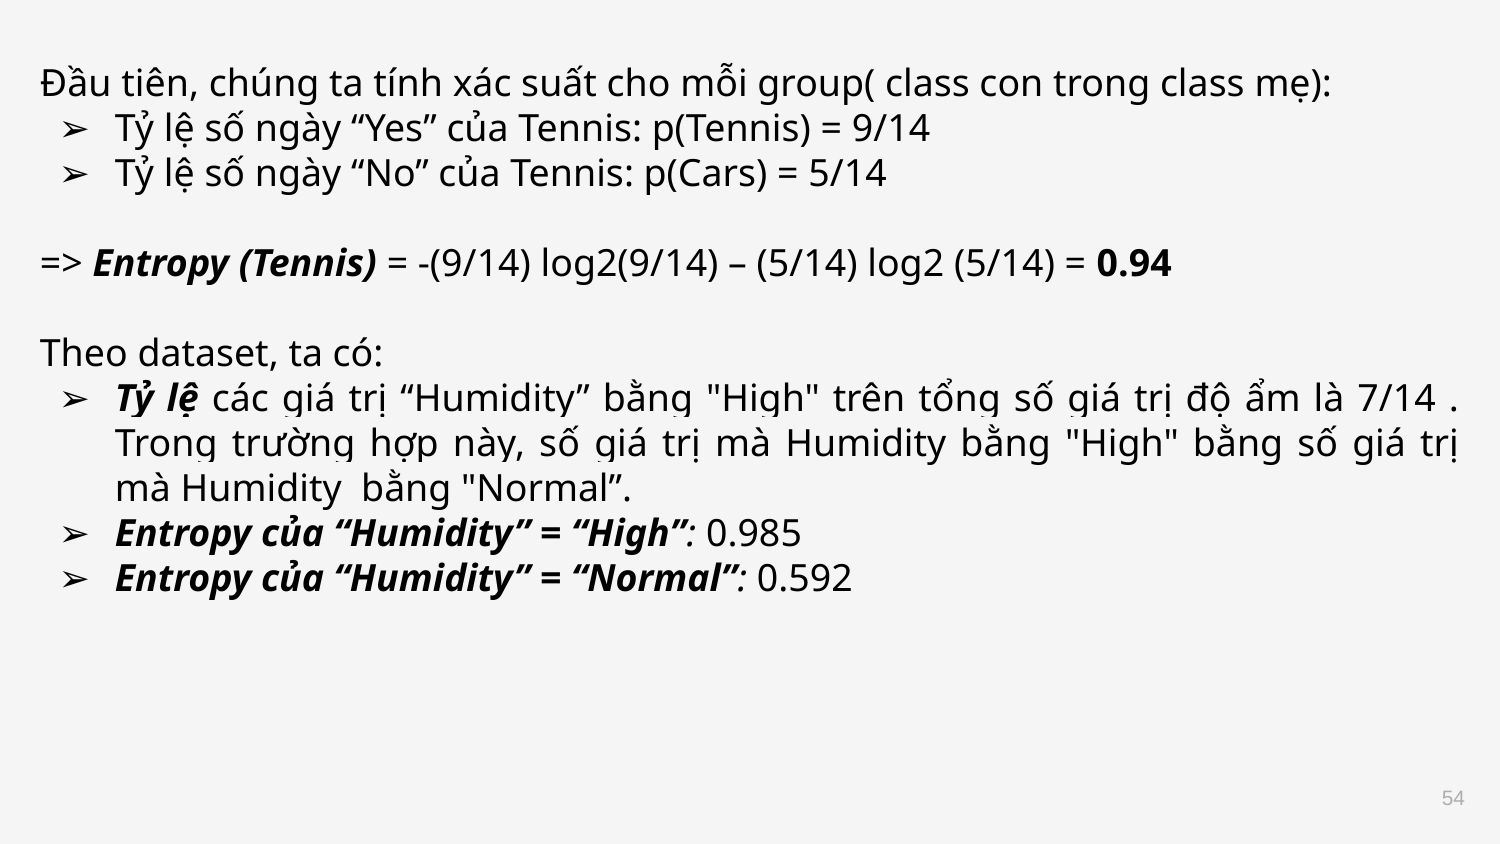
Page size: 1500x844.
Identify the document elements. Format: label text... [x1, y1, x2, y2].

text_box Đầu tiên, chúng ta tính xác suất cho mỗi group( class con trong class mẹ): Tỷ lệ số ngày “Yes” của Tennis: p(Tennis) = 9/14 Tỷ lệ số ngày “No” của Tennis: p(Cars) = 5/14 => Entropy (Tennis) = -(9/14) log2(9/14) – (5/14) log2 (5/14) = 0.94 Theo dataset, ta có: Tỷ lệ các giá trị “Humidity” bằng "High" trên tổng số giá trị độ ẩm là 7/14 . Trong trường hợp này, số giá trị mà Humidity bằng "High" bằng số giá trị mà Humidity bằng "Normal”. Entropy của “Humidity” = “High”: 0.985 Entropy của “Humidity” = “Normal”: 0.592 [24, 44, 1476, 615]
slide_number ‹#› [1389, 764, 1480, 830]
